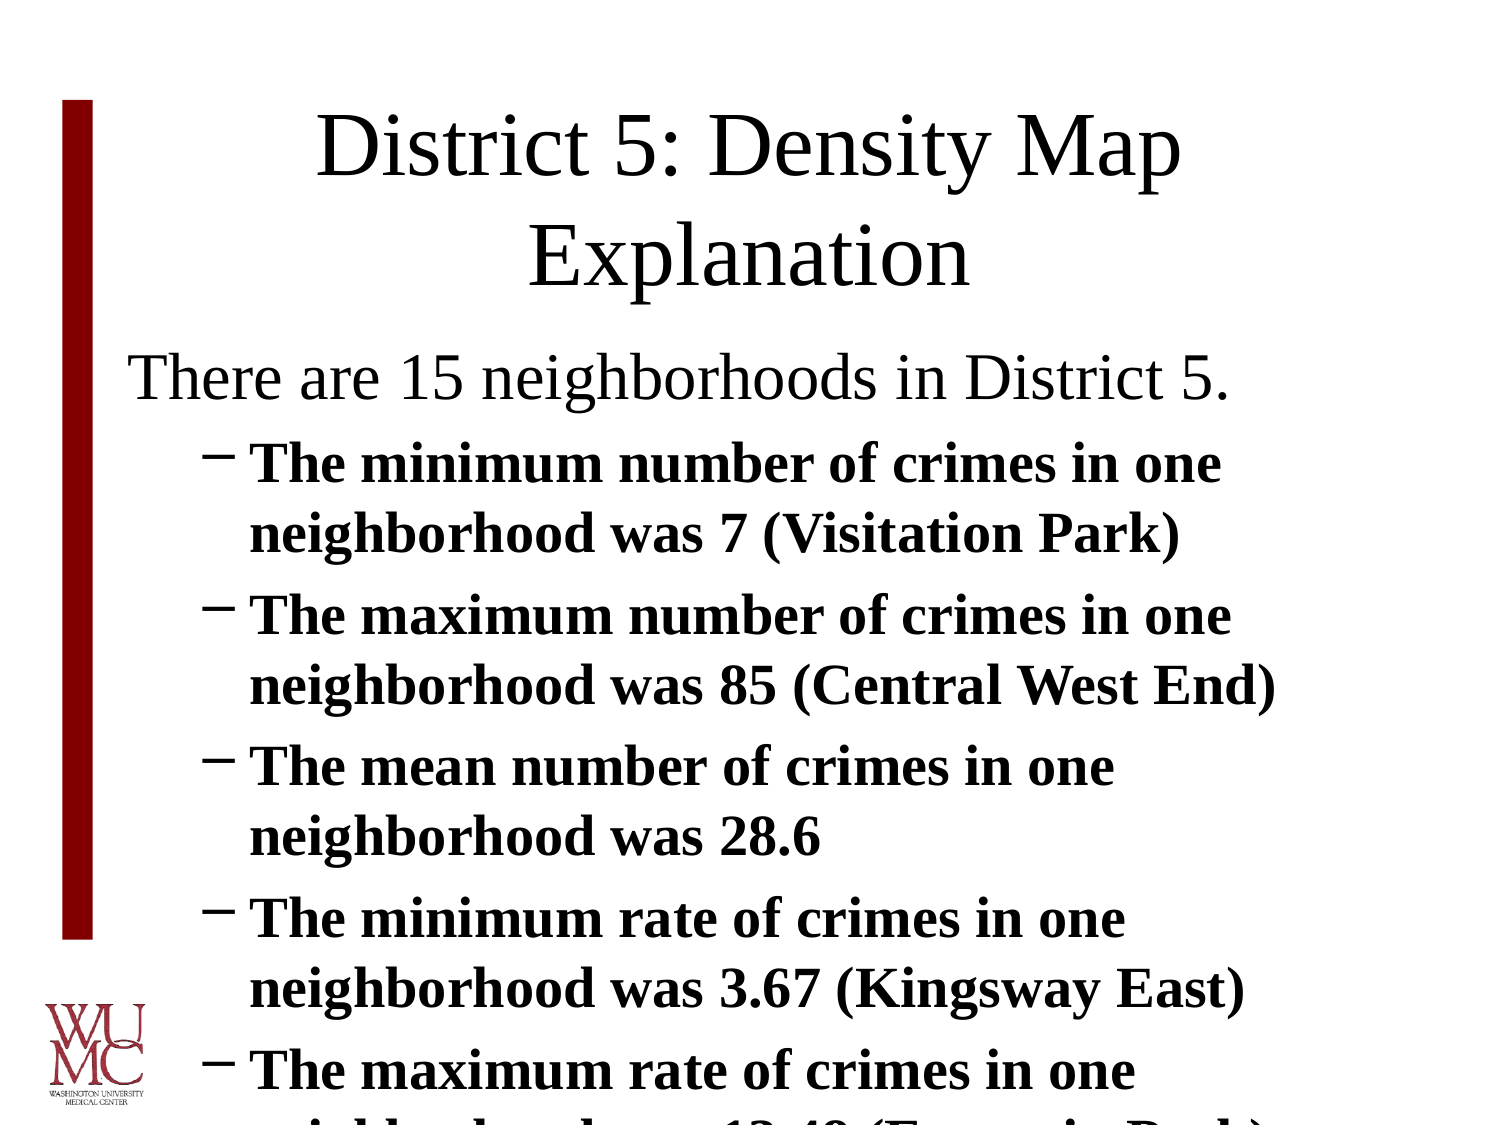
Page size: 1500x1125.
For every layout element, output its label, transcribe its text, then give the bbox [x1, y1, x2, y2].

title District 5: Density Map Explanation [112, 99, 1388, 288]
picture [41, 996, 156, 1113]
list There are 15 neighborhoods in District 5. The minimum number of crimes in one neighborhood was 7 (Visitation Park) The maximum number of crimes in one neighborhood was 85 (Central West End) The mean number of crimes in one neighborhood was 28.6 The minimum rate of crimes in one neighborhood was 3.67 (Kingsway East) The maximum rate of crimes in one neighborhood was 13.48 (Fountain Park) The mean rate of crimes in one neighborhood was 7.77 [112, 324, 1388, 1001]
